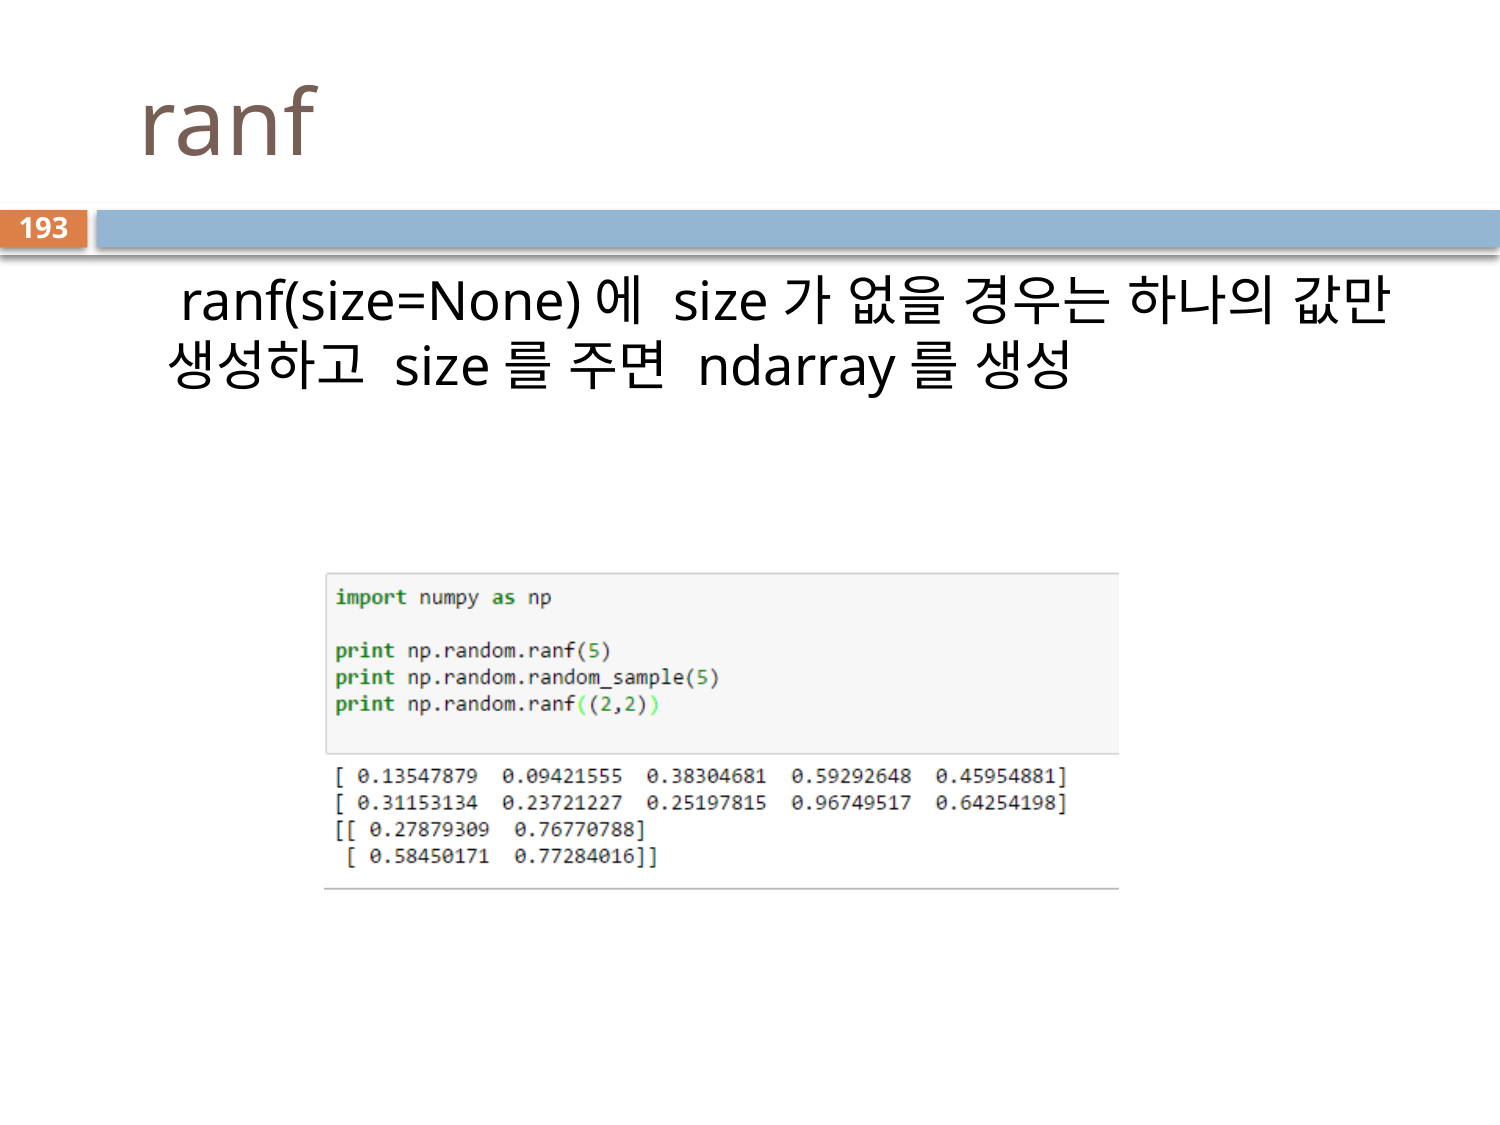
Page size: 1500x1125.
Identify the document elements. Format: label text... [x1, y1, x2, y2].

picture [324, 562, 1119, 894]
title ranf [100, 37, 1438, 200]
slide_number 193 [0, 208, 88, 249]
list ranf(size=None)에 size가 없을 경우는 하나의 값만 생성하고 size를 주면 ndarray를 생성 [76, 259, 1427, 480]
